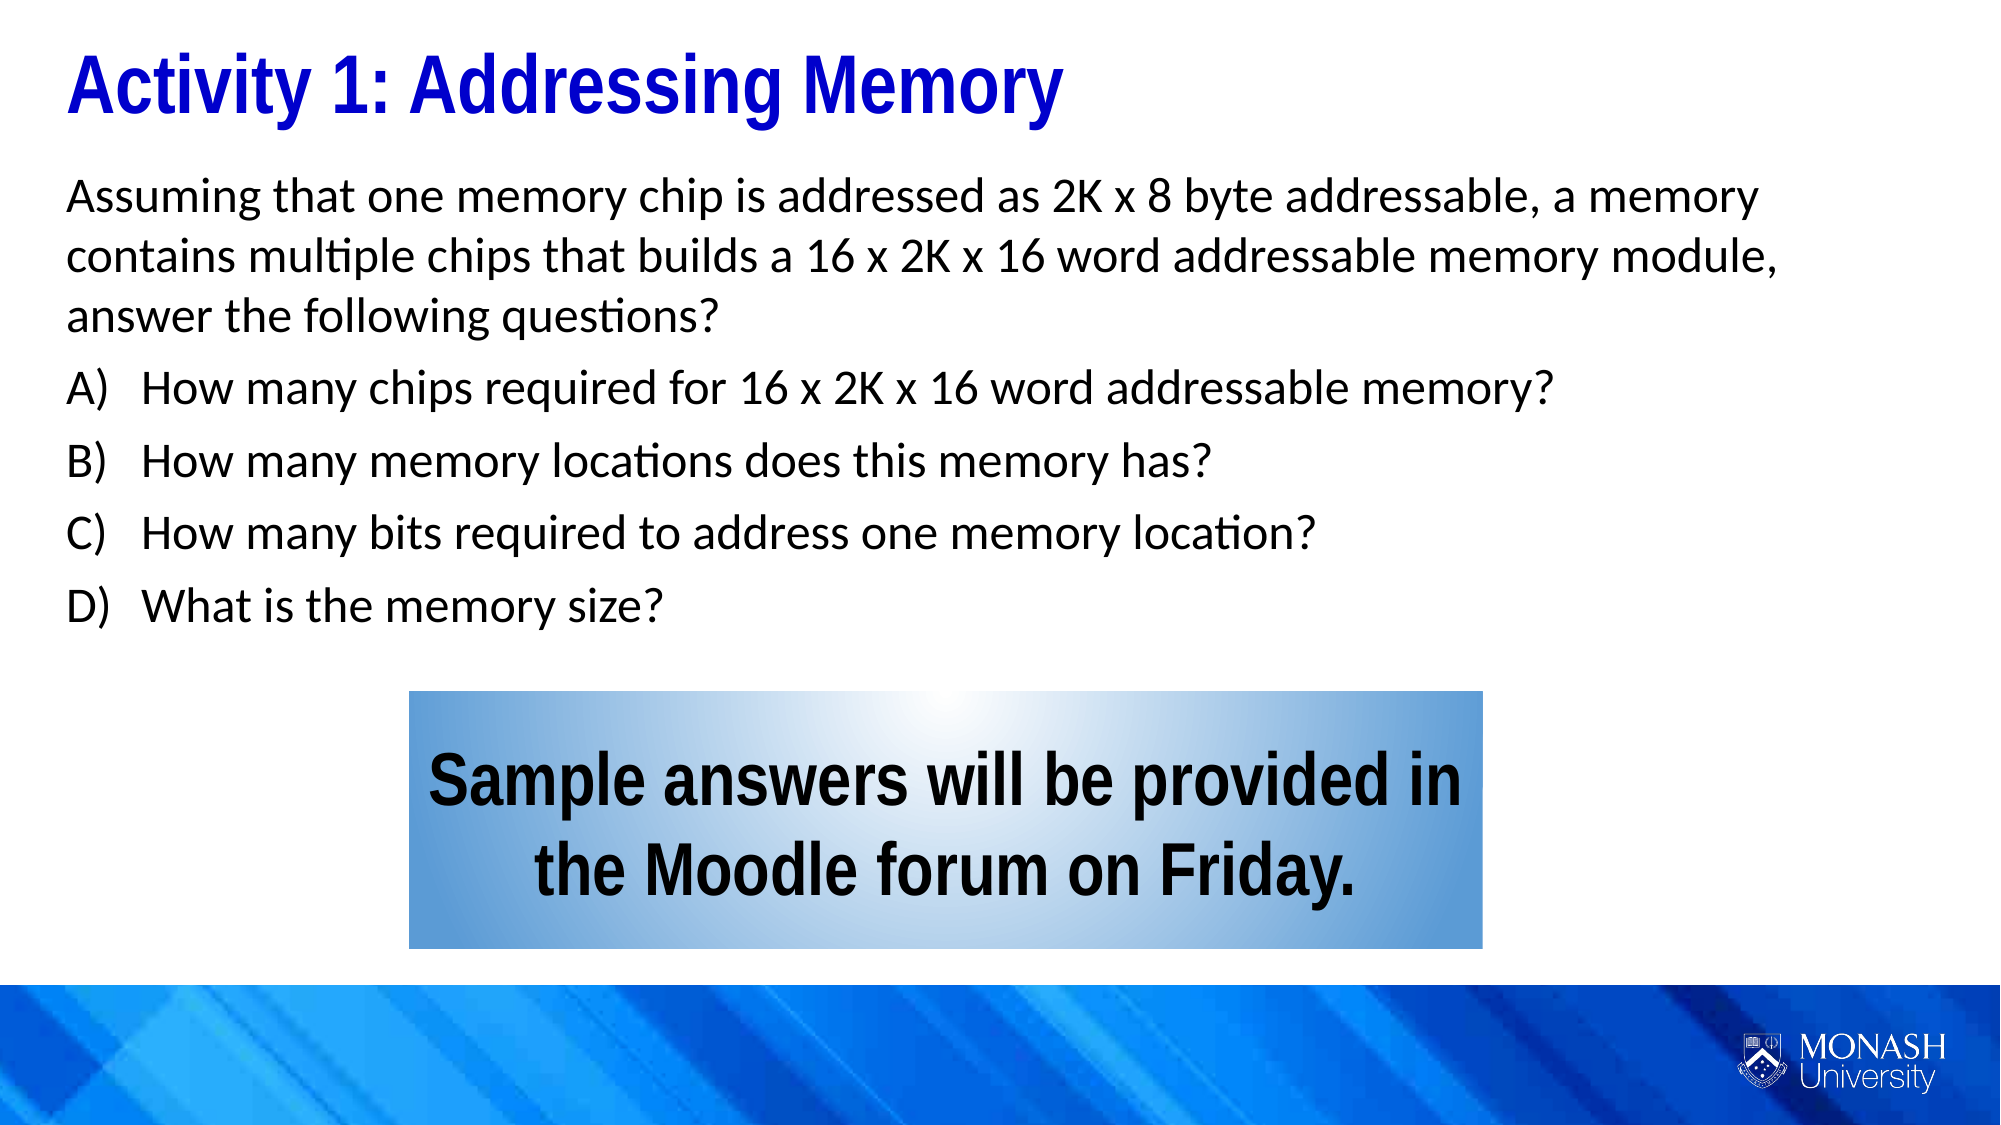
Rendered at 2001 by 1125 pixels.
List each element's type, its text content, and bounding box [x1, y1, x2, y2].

text_box Sample answers will be provided in the Moodle forum on Friday. [409, 691, 1483, 949]
list Activity 1: Addressing Memory [51, 33, 1745, 154]
text_box Assuming that one memory chip is addressed as 2K x 8 byte addressable, a memory contains multiple chips that builds a 16 x 2K x 16 word addressable memory module, answer the following questions? How many chips required for 16 x 2K x 16 word addressable memory? How many memory locations does this memory has? How many bits required to address one memory location? What is the memory size? [51, 154, 1944, 640]
picture [0, 985, 2000, 1125]
